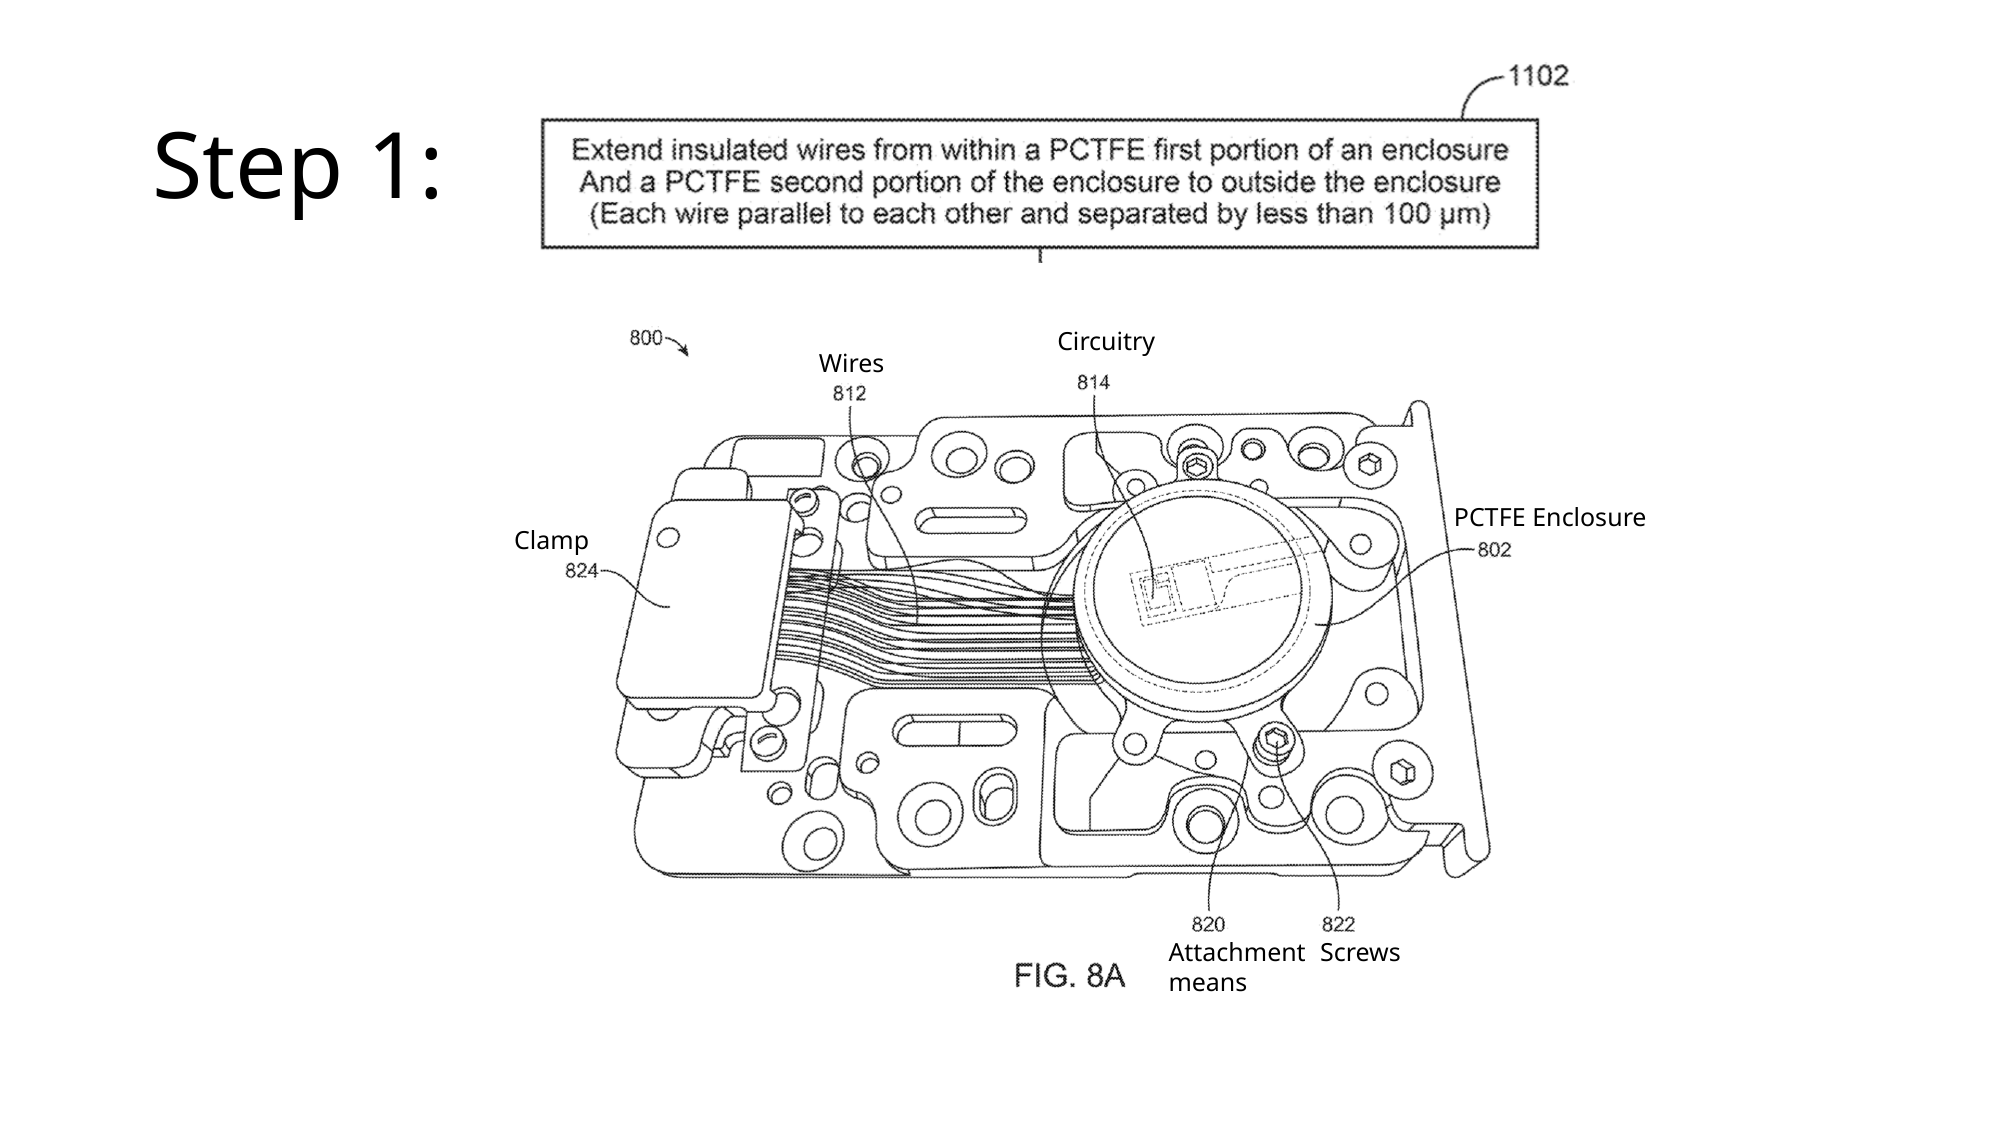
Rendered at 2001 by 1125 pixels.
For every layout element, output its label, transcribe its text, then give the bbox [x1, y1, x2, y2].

picture [498, 44, 1626, 264]
title Step 1: [137, 59, 1863, 278]
picture [533, 298, 1553, 1014]
text_box PCTFE Enclosure [1553, 494, 1665, 540]
text_box Clamp [499, 517, 533, 562]
